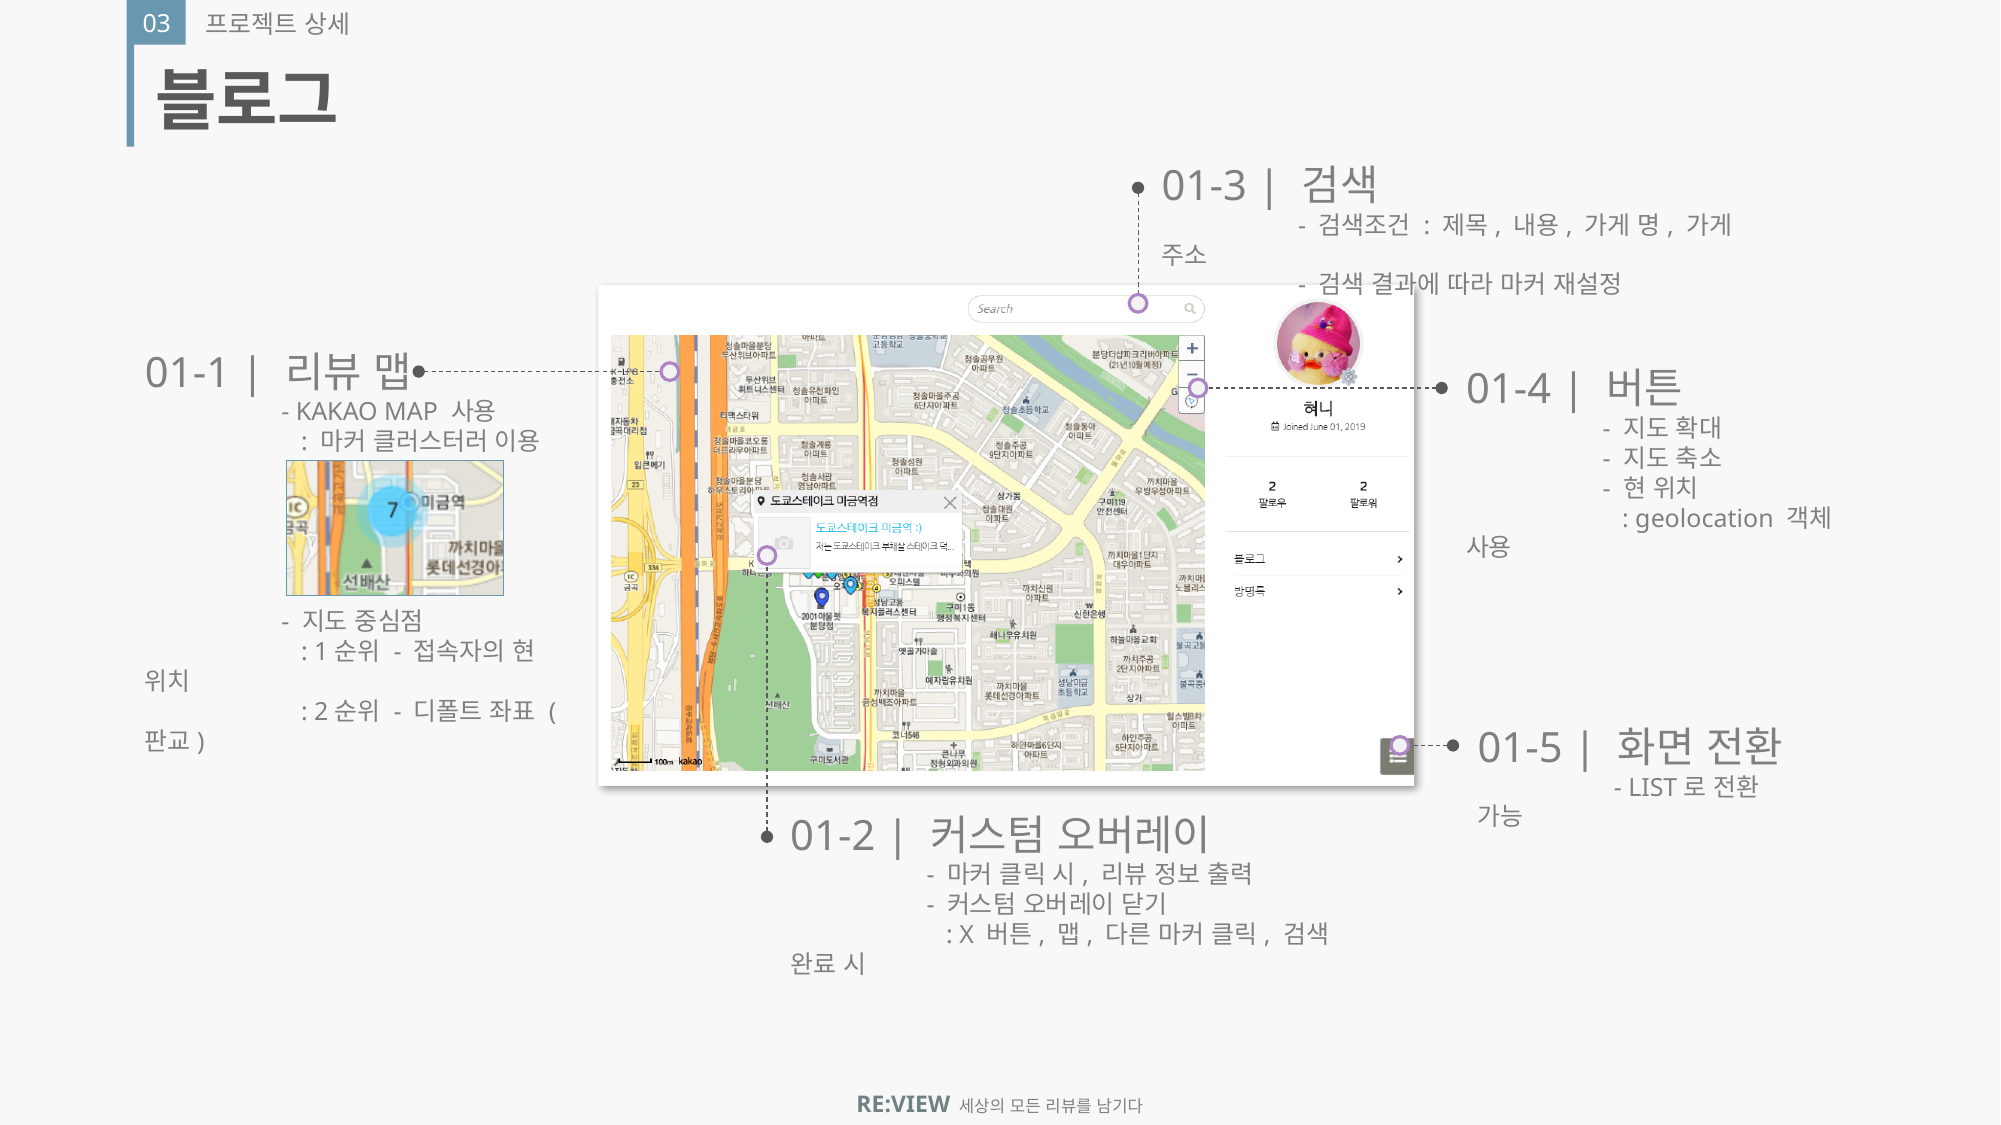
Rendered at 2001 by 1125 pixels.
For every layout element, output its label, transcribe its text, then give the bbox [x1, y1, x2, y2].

text_box 01-5 | 화면 전환 - LIST로 전환 가능 [1462, 713, 1812, 839]
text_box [1189, 354, 1869, 542]
text_box [126, 0, 135, 148]
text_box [598, 285, 1415, 786]
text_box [130, 338, 679, 707]
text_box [1129, 151, 1762, 313]
text_box 블로그 [140, 50, 355, 146]
text_box 프로젝트 상세 [190, 1, 366, 47]
text_box 03 [135, 0, 186, 45]
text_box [758, 546, 1391, 958]
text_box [1391, 736, 1453, 755]
